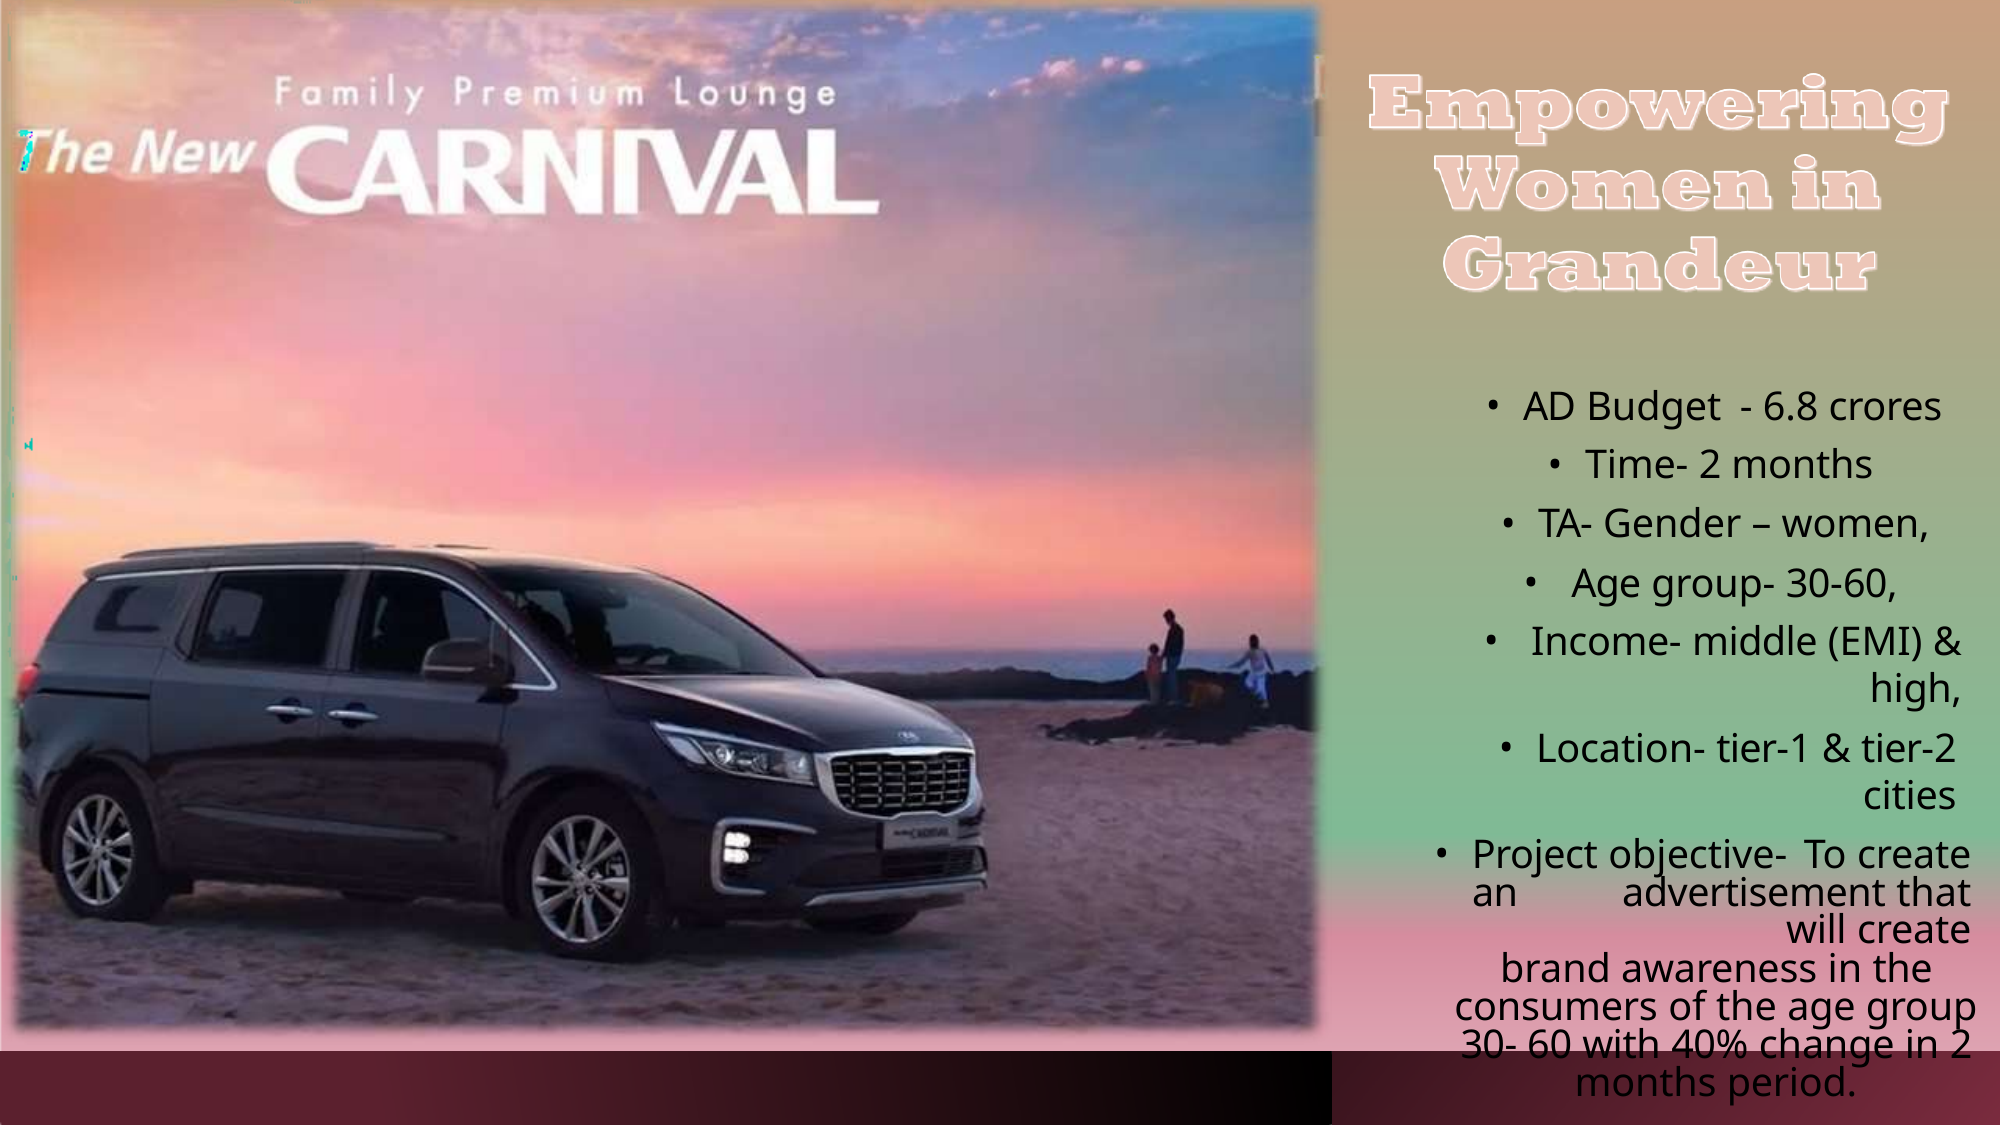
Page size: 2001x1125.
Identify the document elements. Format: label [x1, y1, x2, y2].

text_box [0, 0, 2000, 1125]
